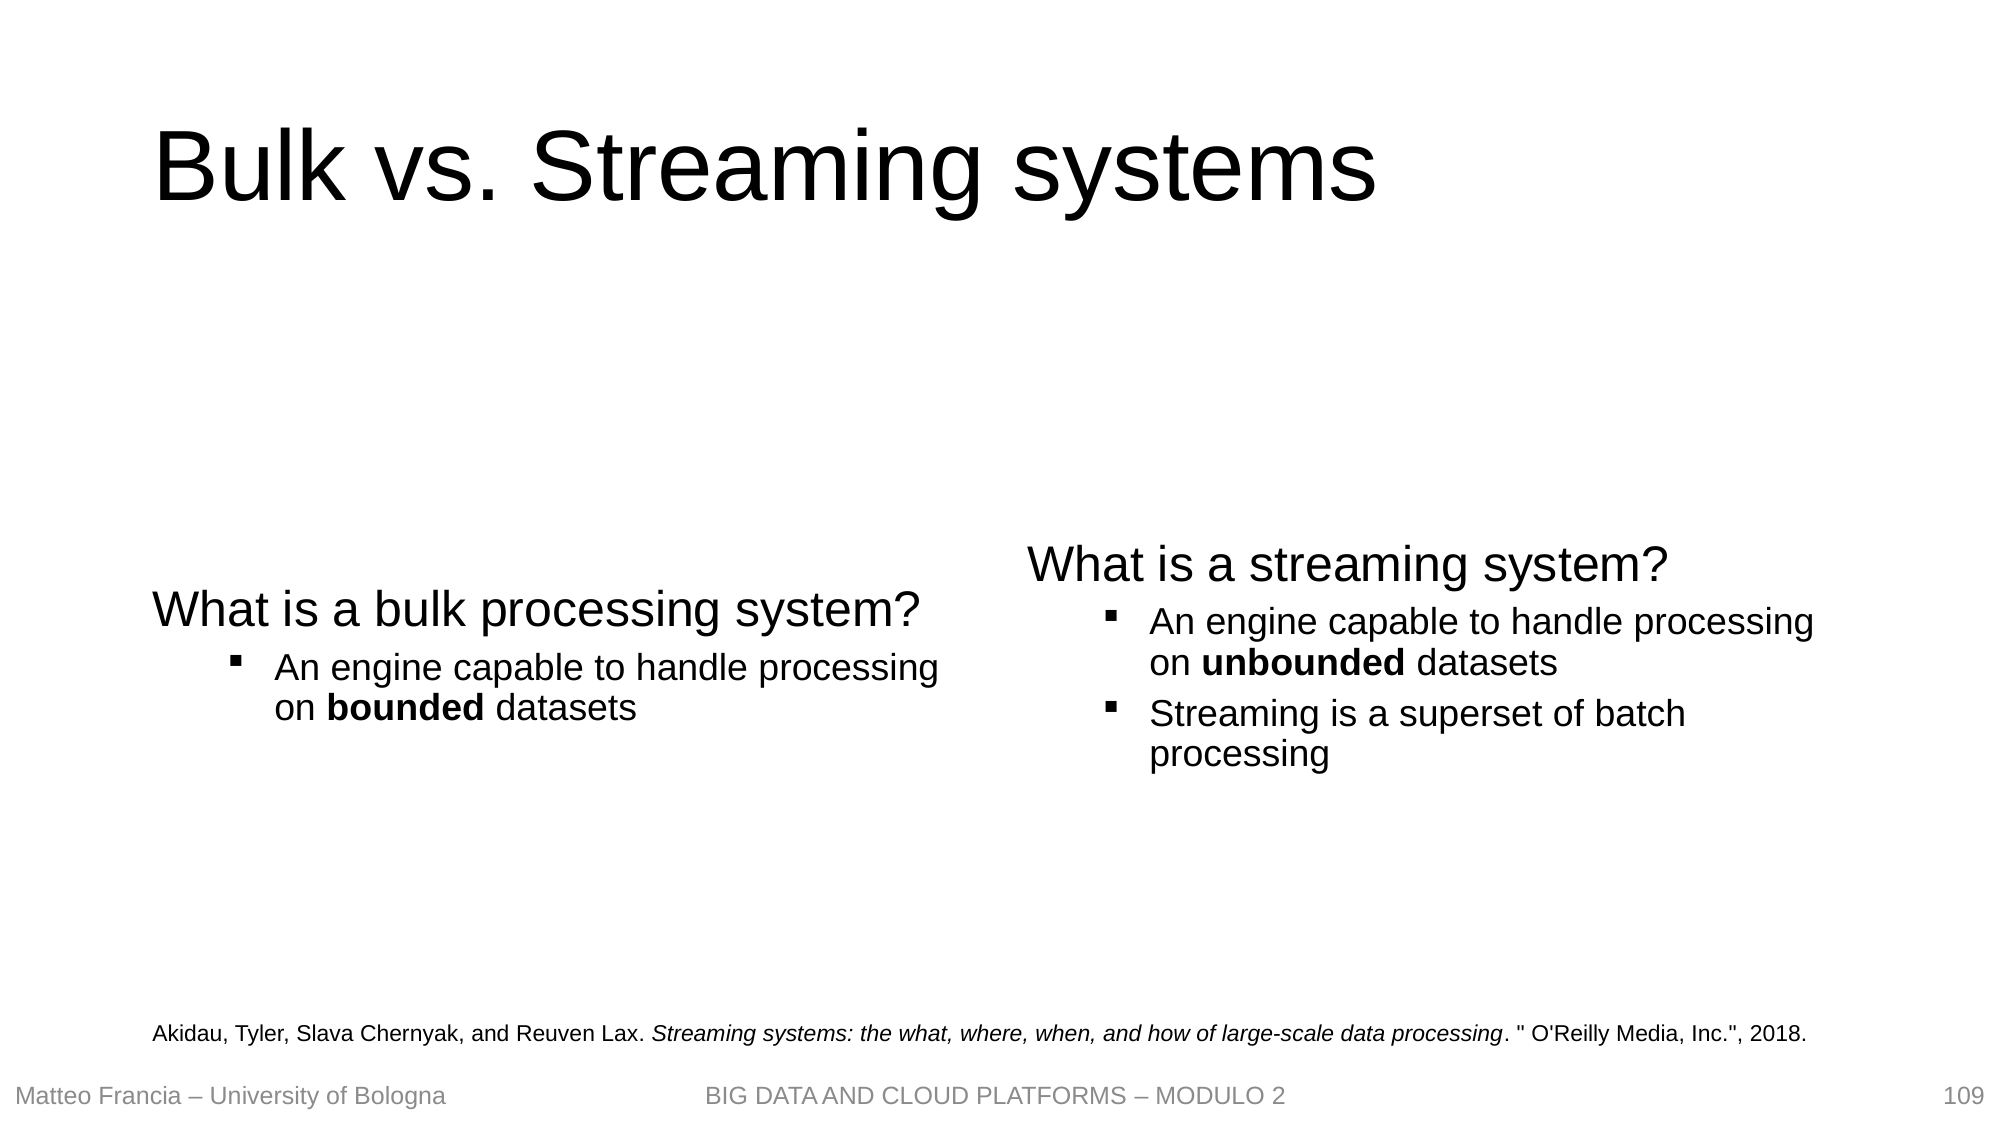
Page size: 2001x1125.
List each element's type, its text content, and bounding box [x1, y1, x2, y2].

slide_number 109 [1550, 1065, 2000, 1125]
list What is a bulk processing system? An engine capable to handle processing on bounded datasets [137, 299, 988, 1003]
title Bulk vs. Streaming systems [137, 59, 1863, 278]
footer Matteo Francia – University of Bologna [0, 1065, 466, 1125]
list Akidau, Tyler, Slava Chernyak, and Reuven Lax. Streaming systems: the what, where, when, and how of large-scale data processing. " O'Reilly Media, Inc.", 2018. [137, 1003, 1863, 1064]
list What is a streaming system? An engine capable to handle processing on unbounded datasets Streaming is a superset of batch processing [1012, 299, 1863, 1003]
